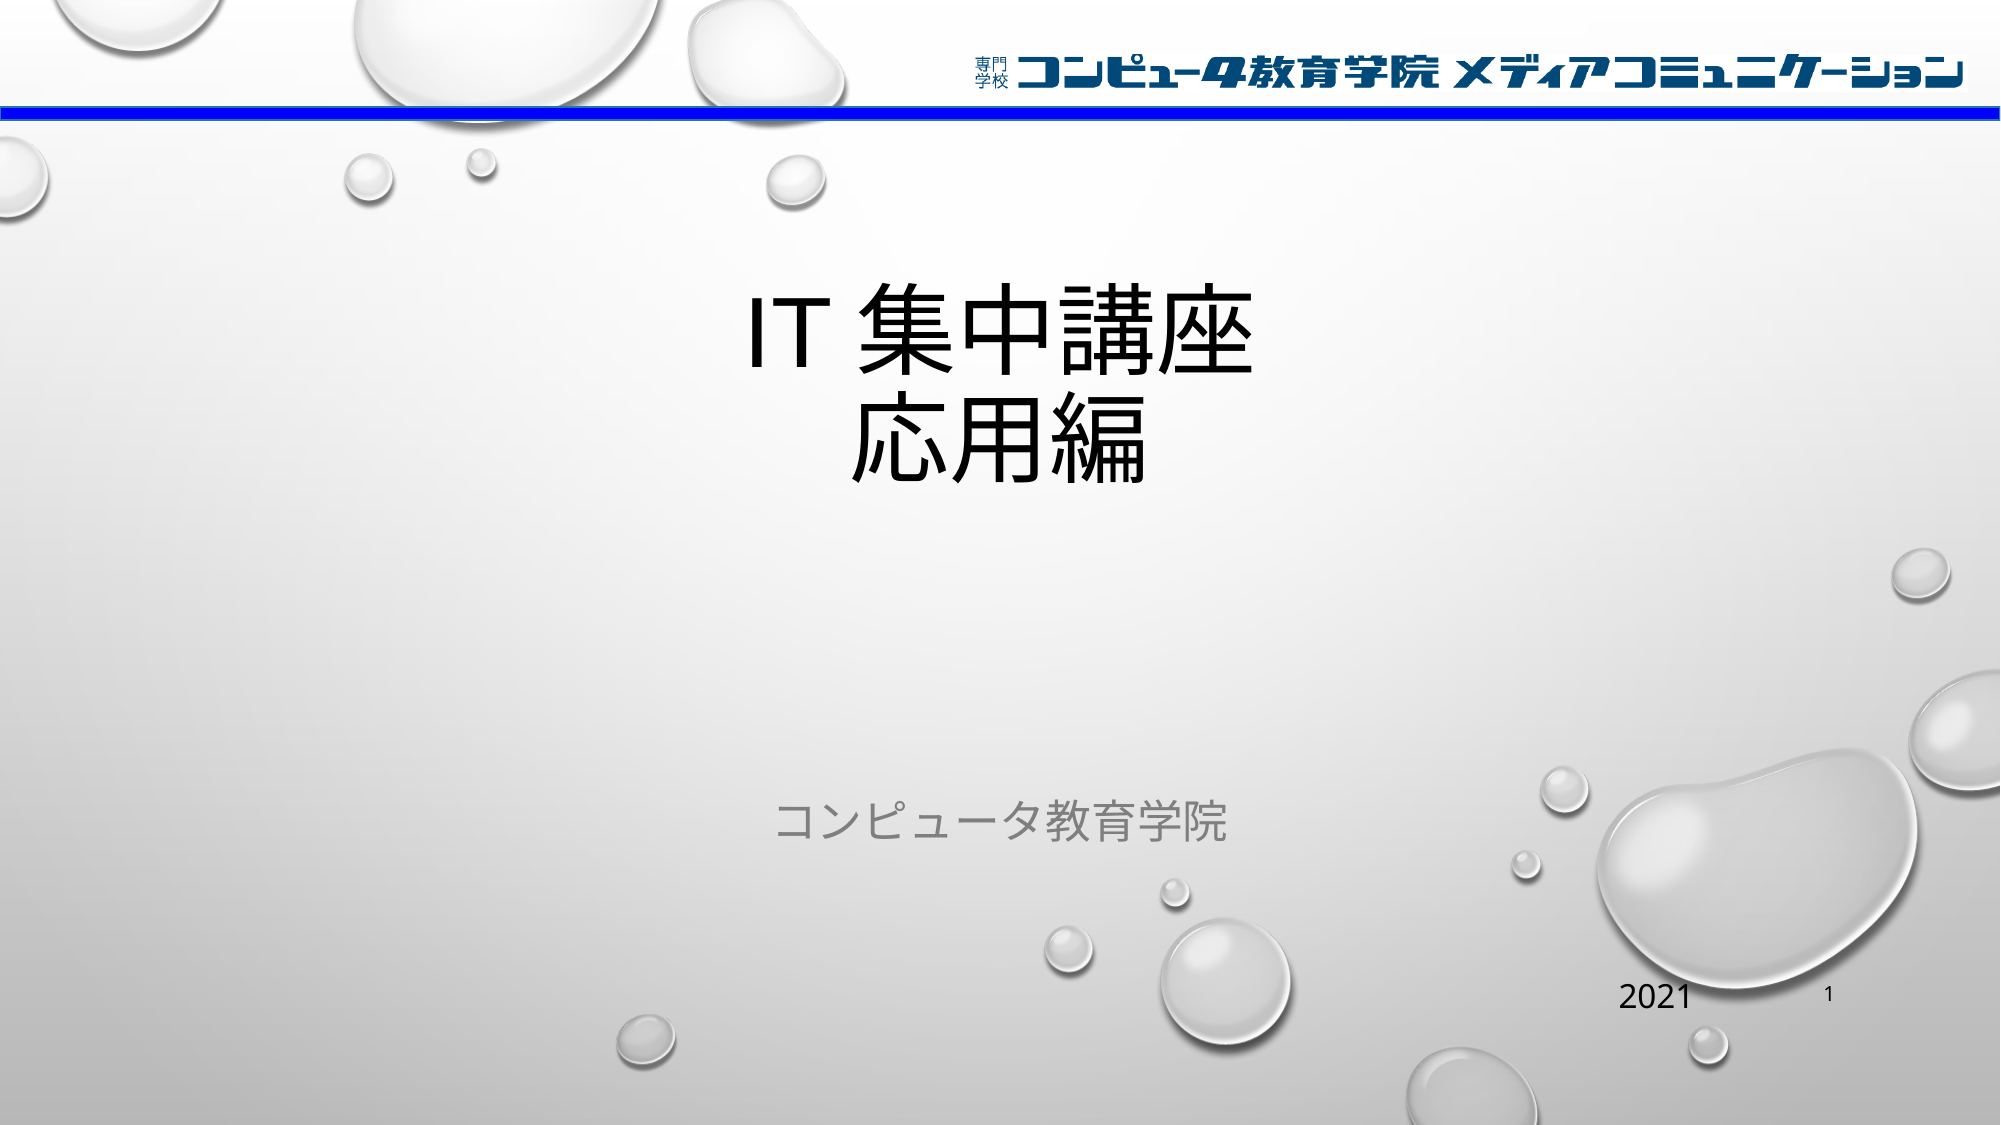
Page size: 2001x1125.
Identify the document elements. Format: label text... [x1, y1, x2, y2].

slide_number 1 [1724, 965, 1851, 1025]
picture [0, 0, 2000, 106]
title IT集中講座 応用編 [287, 213, 1713, 625]
picture [0, 121, 2000, 1125]
subtitle コンピュータ教育学院 [287, 774, 1713, 863]
slide_number 2021 [1259, 965, 1710, 1025]
